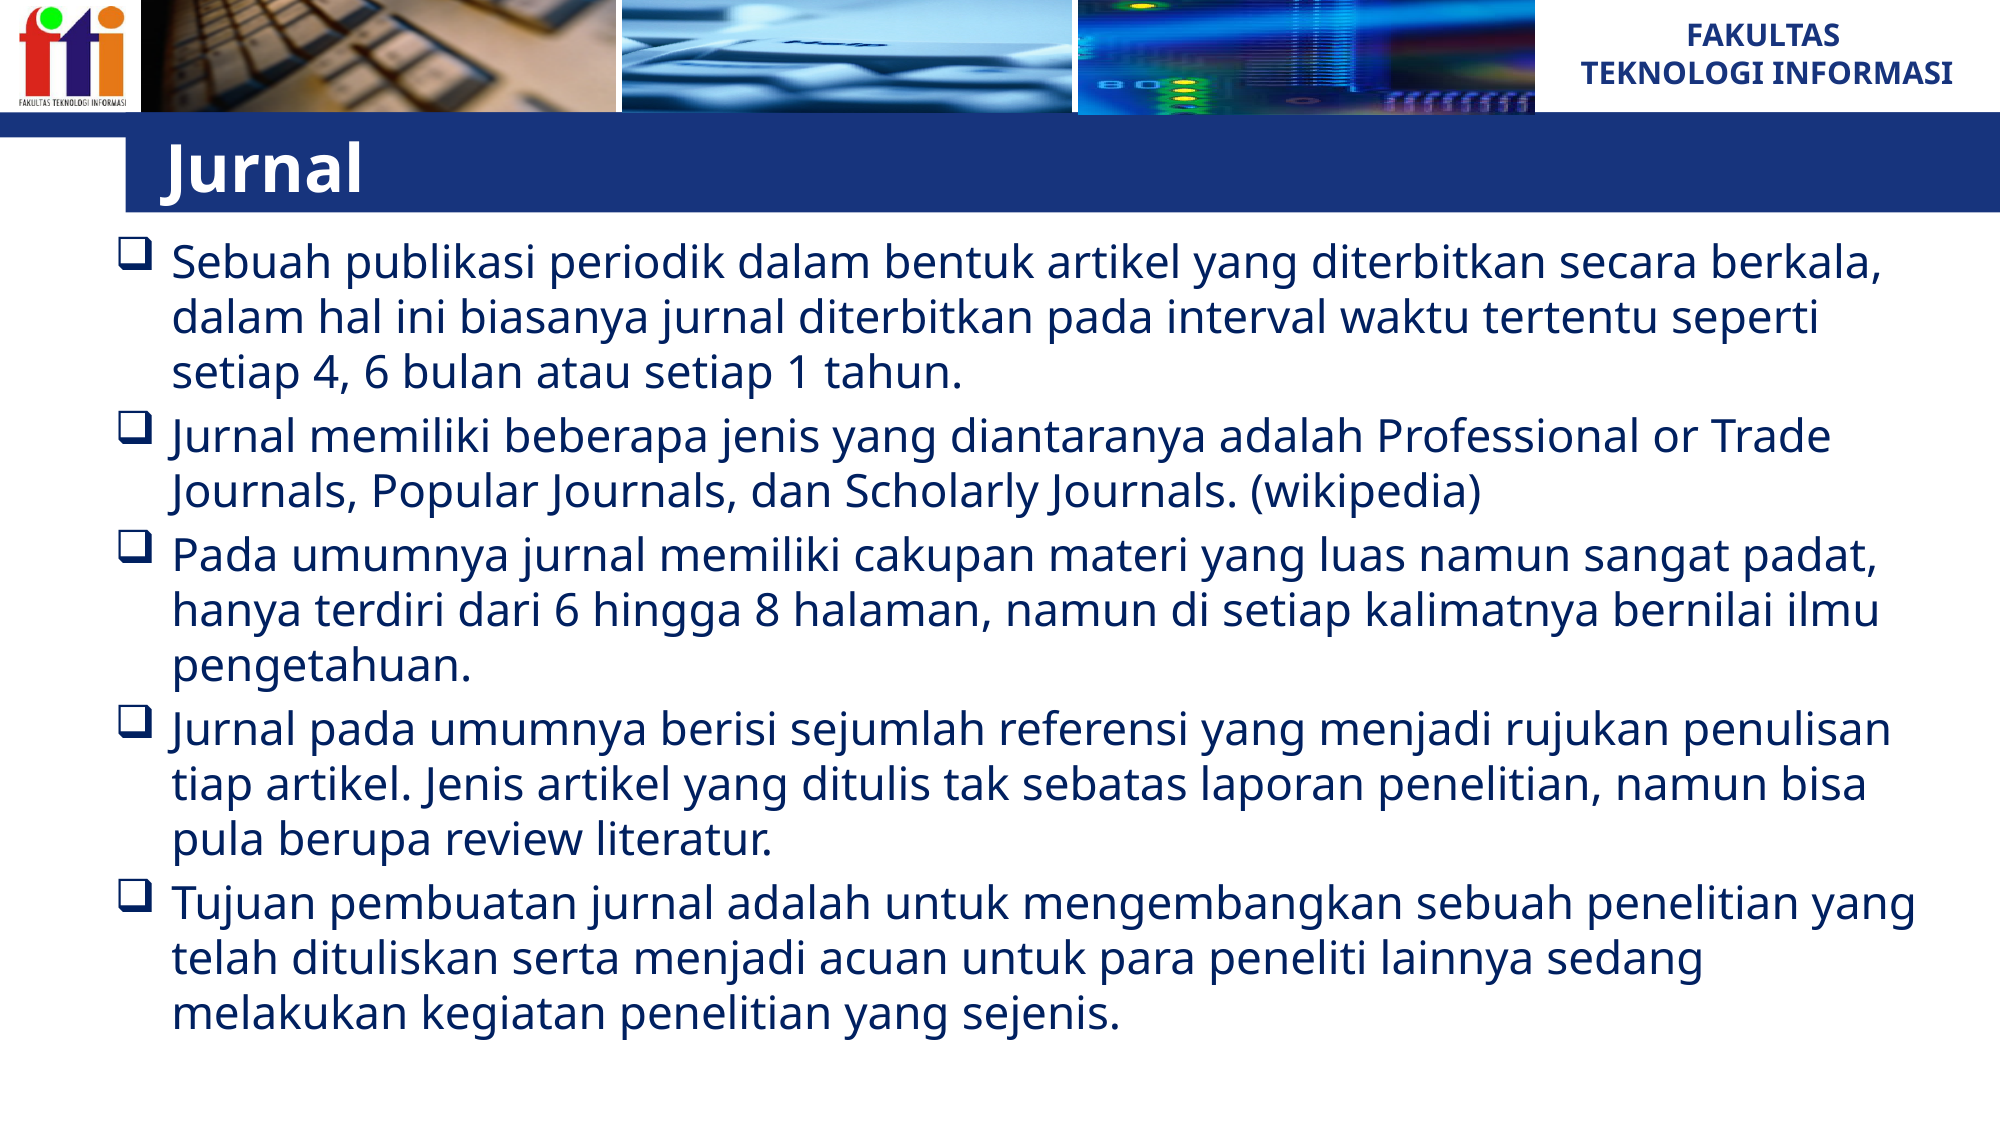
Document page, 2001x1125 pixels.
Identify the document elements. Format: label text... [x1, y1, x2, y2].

picture [141, 0, 616, 112]
picture [622, 0, 1072, 113]
list Sebuah publikasi periodik dalam bentuk artikel yang diterbitkan secara berkala, dalam hal ini biasanya jurnal diterbitkan pada interval waktu tertentu seperti setiap 4, 6 bulan atau setiap 1 tahun. Jurnal memiliki beberapa jenis yang diantaranya adalah Professional or Trade Journals, Popular Journals, dan Scholarly Journals. (wikipedia) Pada umumnya jurnal memiliki cakupan materi yang luas namun sangat padat, hanya terdiri dari 6 hingga 8 halaman, namun di setiap kalimatnya bernilai ilmu pengetahuan. Jurnal pada umumnya berisi sejumlah referensi yang menjadi rujukan penulisan tiap artikel. Jenis artikel yang ditulis tak sebatas laporan penelitian, namun bisa pula berupa review literatur. Tujuan pembuatan jurnal adalah untuk mengembangkan sebuah penelitian yang telah dituliskan serta menjadi acuan untuk para peneliti lainnya sedang melakukan kegiatan penelitian yang sejenis. [99, 224, 1969, 1089]
picture [19, 6, 126, 106]
title Jurnal [149, 119, 1934, 213]
picture [1078, 0, 1535, 115]
